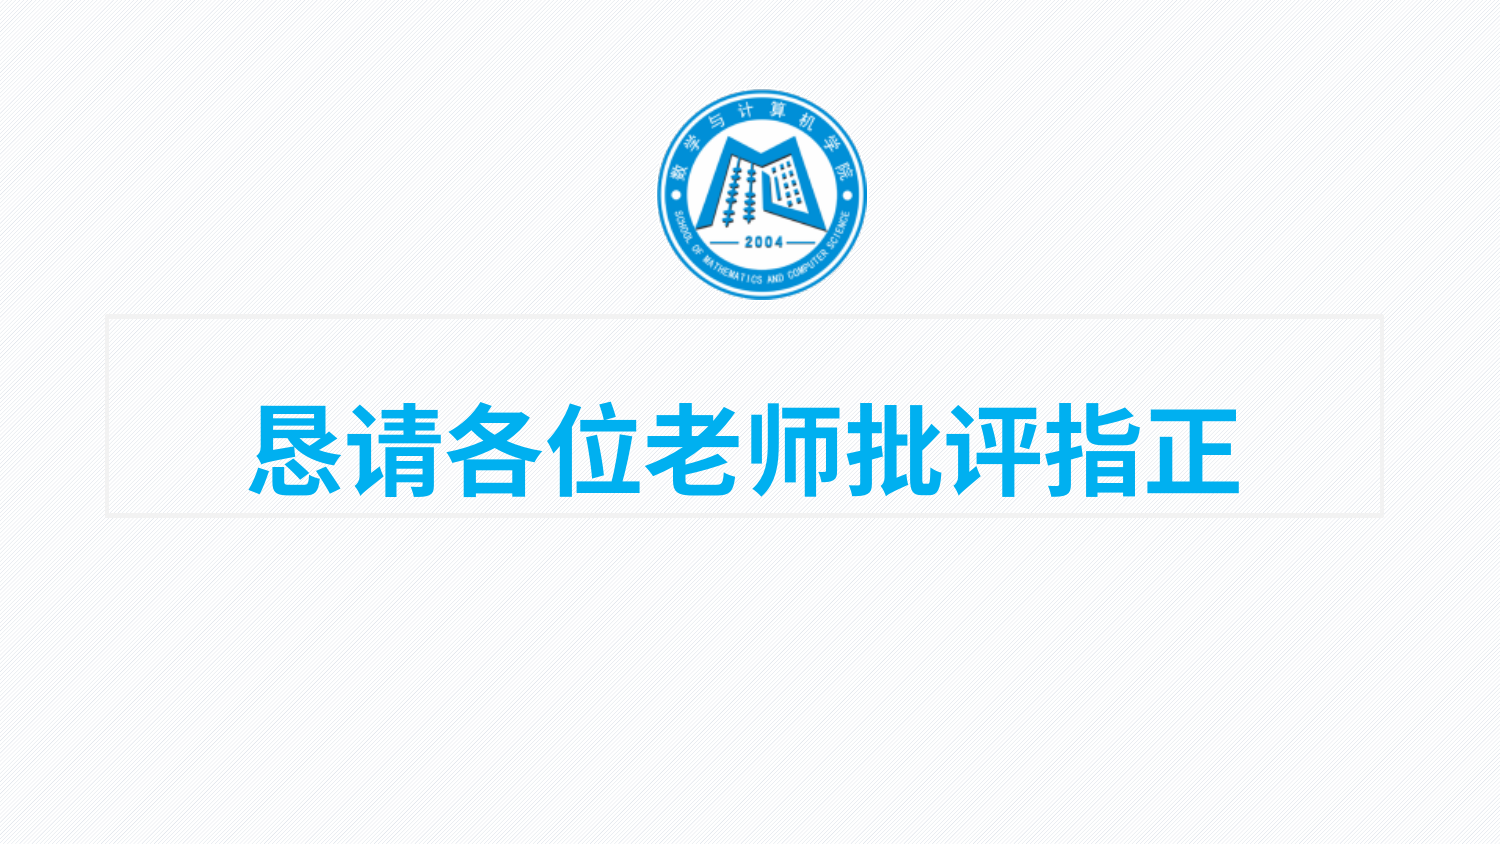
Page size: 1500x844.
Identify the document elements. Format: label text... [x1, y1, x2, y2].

picture [657, 88, 867, 300]
title 恳请各位老师批评指正 [106, 316, 1382, 516]
